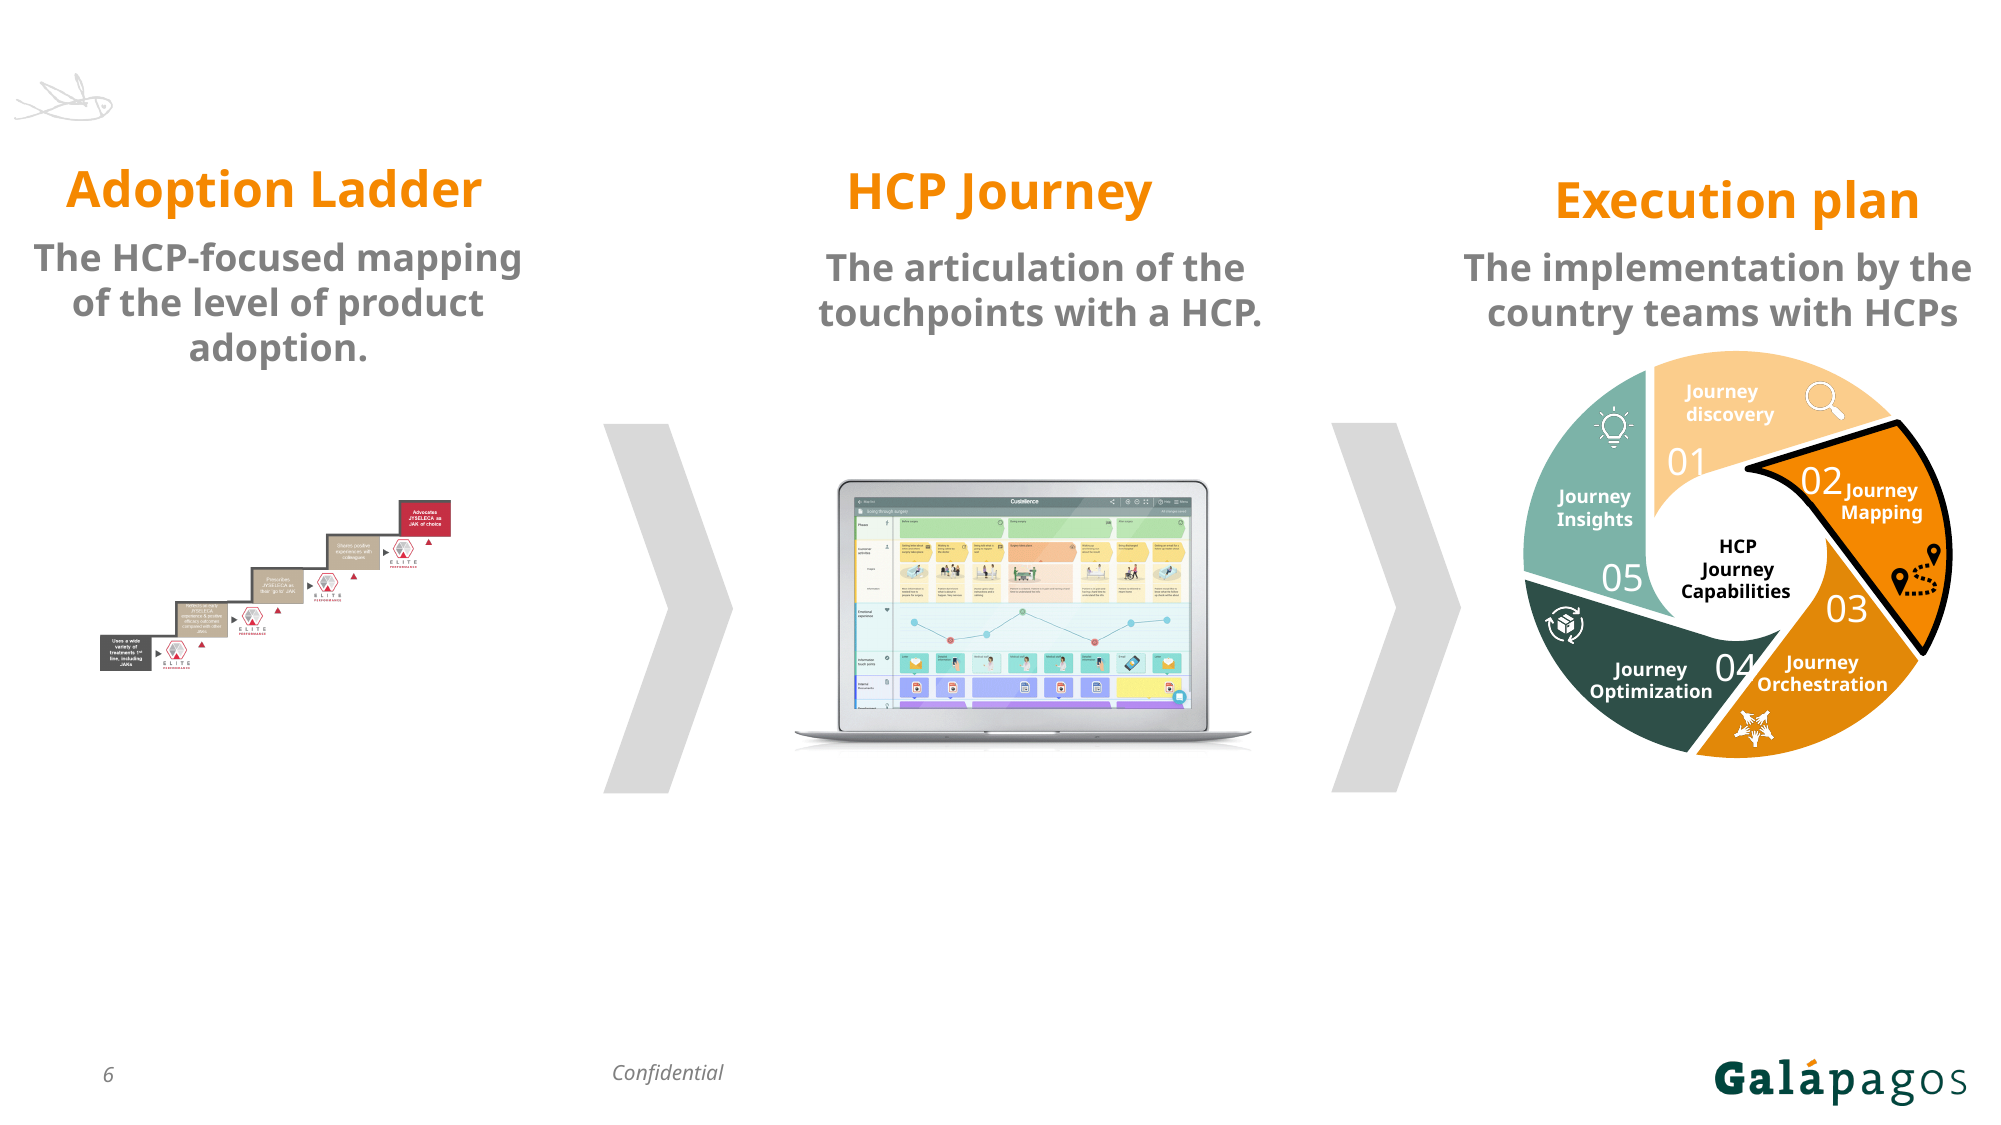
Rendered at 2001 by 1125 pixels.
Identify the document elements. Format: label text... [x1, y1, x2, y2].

picture [1714, 1057, 1967, 1107]
picture [790, 459, 1256, 759]
text_box The articulation of the touchpoints with a HCP. [582, 236, 1264, 342]
text_box Execution plan [1183, 161, 2000, 237]
text_box HCP Journey [637, 151, 1363, 227]
text_box [603, 423, 734, 794]
picture [14, 73, 113, 121]
text_box [1331, 422, 1462, 793]
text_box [1523, 350, 1953, 759]
picture [100, 500, 451, 671]
text_box The implementation by the country teams with HCPs [1264, 236, 2000, 342]
text_box Adoption Ladder [0, 149, 555, 225]
text_box The HCP-focused mapping of the level of product adoption. [12, 226, 545, 377]
